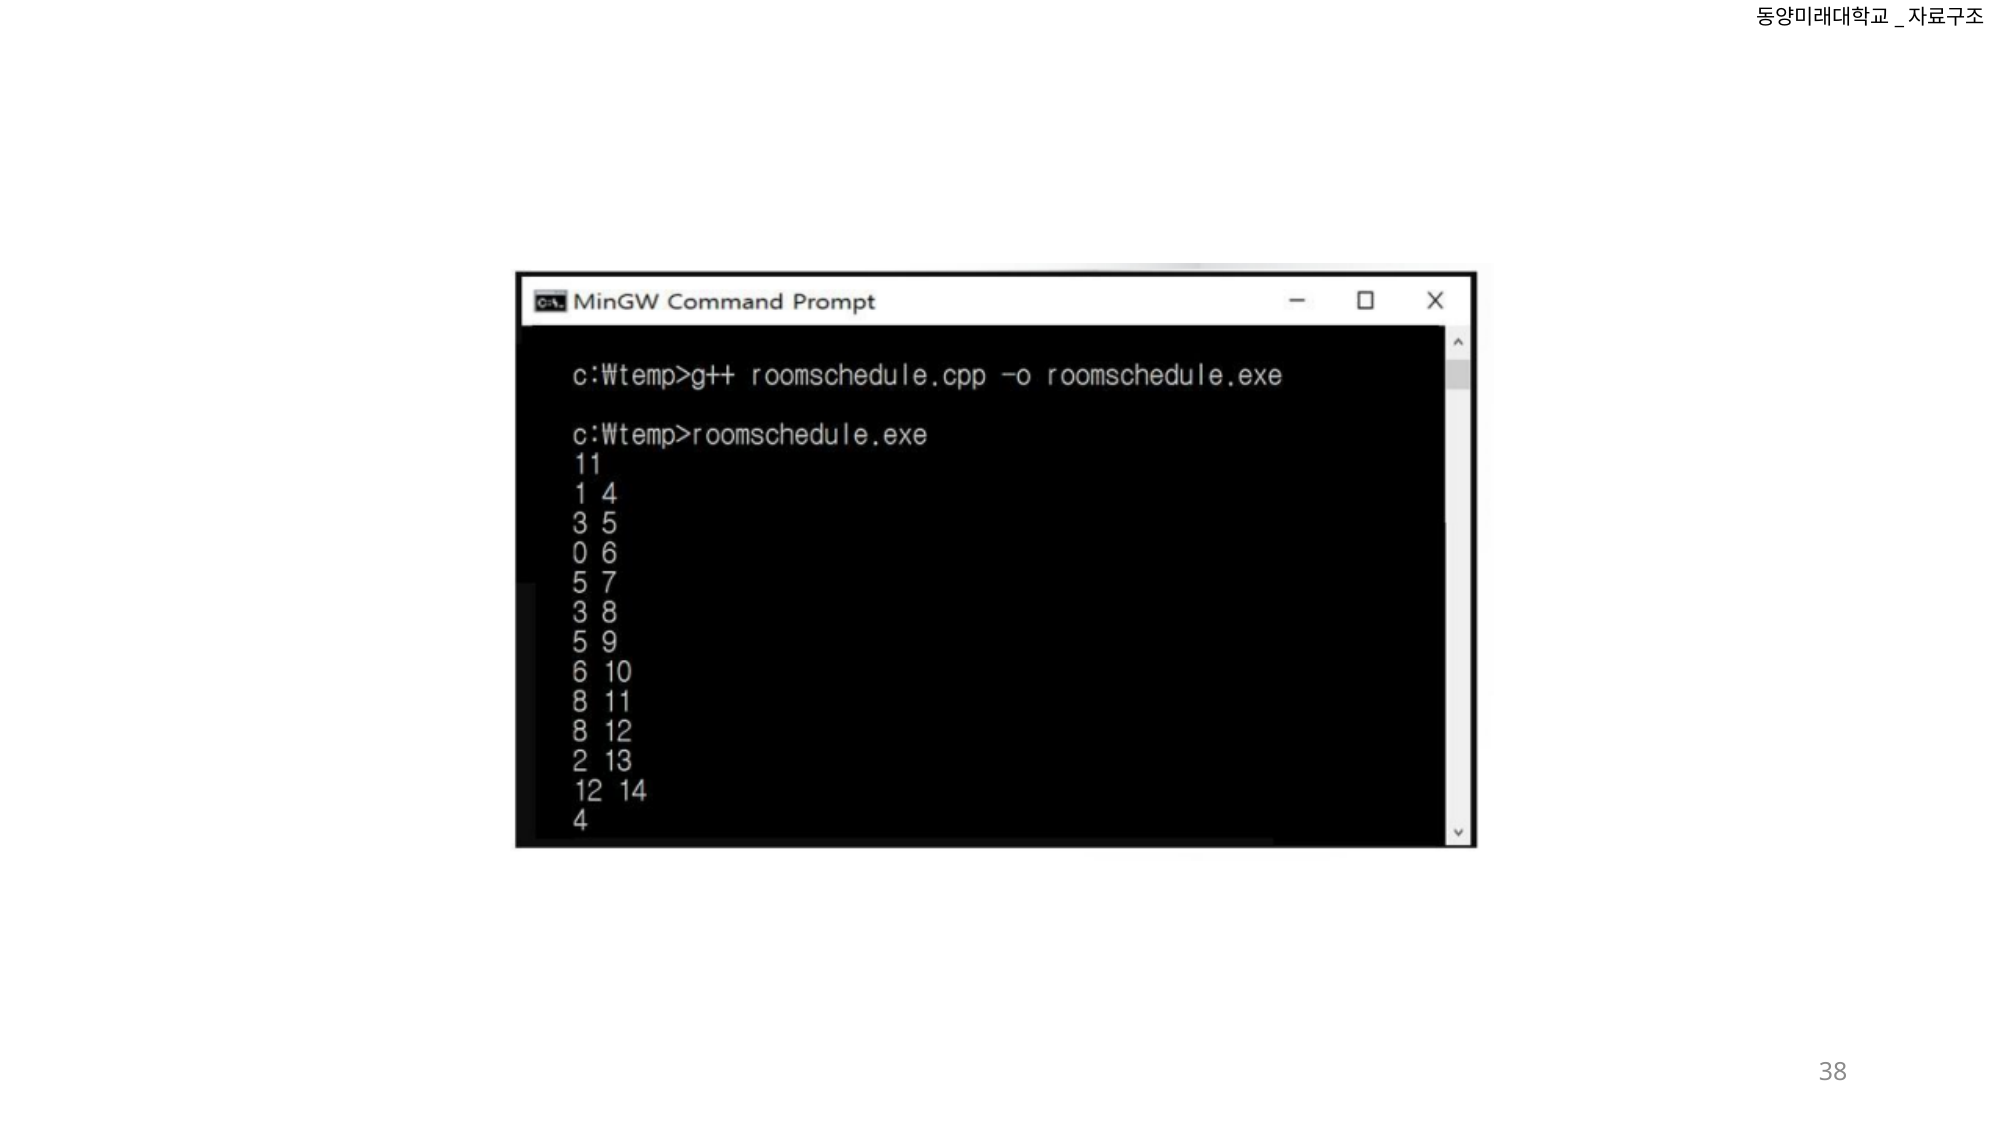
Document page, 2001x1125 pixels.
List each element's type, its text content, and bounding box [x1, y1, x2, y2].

slide_number 38 [1412, 1042, 1863, 1103]
picture [506, 263, 1494, 861]
text_box 동양미래대학교_자료구조 [1474, 0, 2000, 120]
